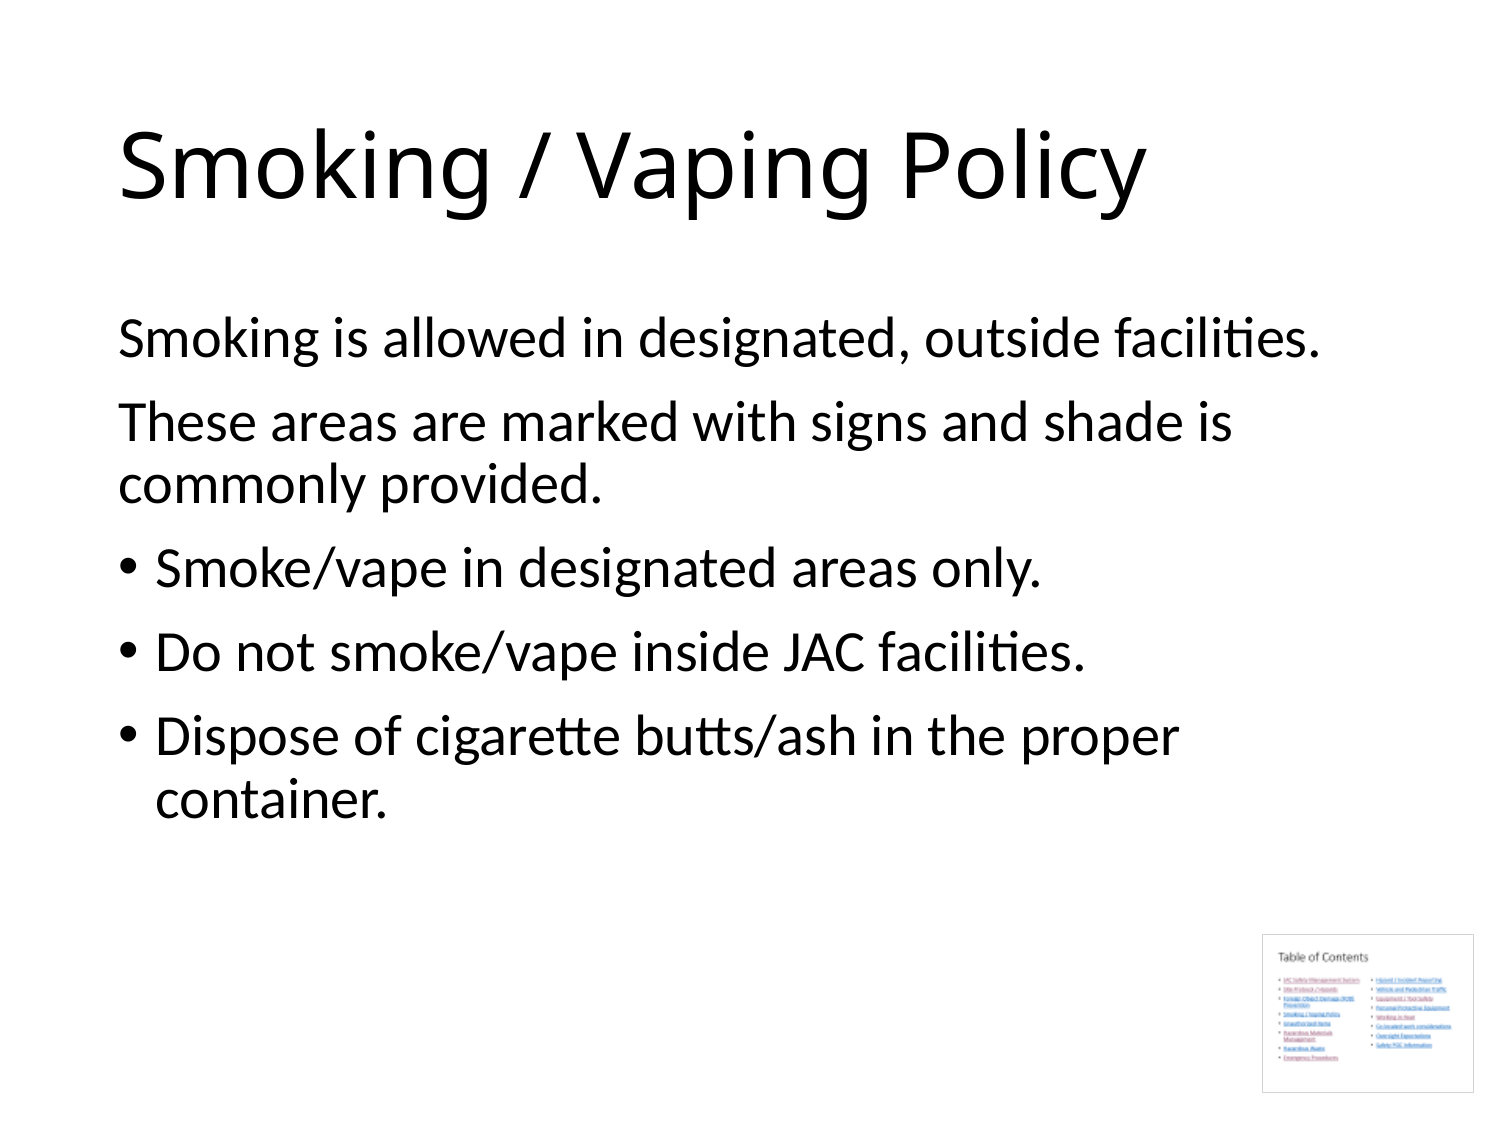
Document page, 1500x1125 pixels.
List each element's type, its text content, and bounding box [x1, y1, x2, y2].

title Smoking / Vaping Policy [103, 59, 1397, 278]
list Smoking is allowed in designated, outside facilities. These areas are marked with signs and shade is commonly provided. Smoke/vape in designated areas only. Do not smoke/vape inside JAC facilities. Dispose of cigarette butts/ash in the proper container. [103, 299, 1397, 1014]
picture [1263, 935, 1473, 1092]
